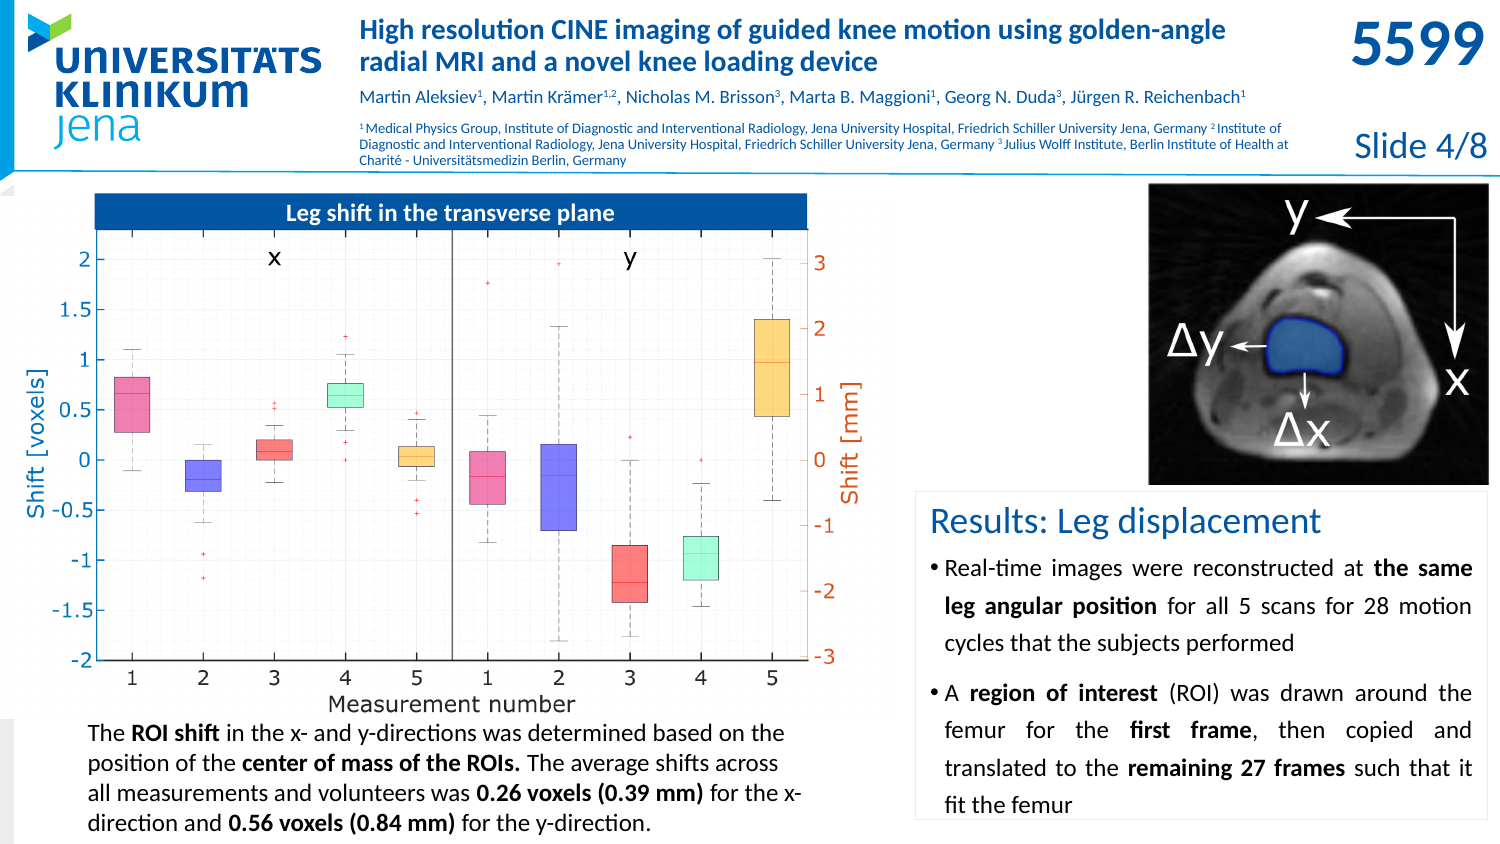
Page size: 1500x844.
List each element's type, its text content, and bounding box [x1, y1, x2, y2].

list Slide 4/8 [1296, 119, 1500, 183]
list 1 Medical Physics Group, Institute of Diagnostic and Interventional Radiology, Jena University Hospital, Friedrich Schiller University Jena, Germany 2 Institute of Diagnostic and Interventional Radiology, Jena University Hospital, Friedrich Schiller University Jena, Germany 3 Julius Wolff Institute, Berlin Institute of Health at Charité - Universitätsmedizin Berlin, Germany [344, 113, 1328, 176]
list Martin Aleksiev1, Martin Krämer1,2, Nicholas M. Brisson3, Marta B. Maggioni1, Georg N. Duda3, Jürgen R. Reichenbach1 [344, 79, 1272, 115]
picture [0, 196, 896, 719]
text_box The ROI shift in the x- and y-directions was determined based on the position of the center of mass of the ROIs. The average shifts across all measurements and volunteers was 0.26 voxels (0.39 mm) for the x-direction and 0.56 voxels (0.84 mm) for the y-direction. [72, 719, 823, 844]
list Results: Leg displacement [915, 493, 1500, 544]
picture [1146, 182, 1490, 485]
title High resolution CINE imaging of guided knee motion using golden-angle radial MRI and a novel knee loading device [344, 14, 1262, 78]
list 5599 [1262, 0, 1500, 79]
text_box Real-time images were reconstructed at the same leg angular position for all 5 scans for 28 motion cycles that the subjects performed A region of interest (ROI) was drawn around the femur for the first frame, then copied and translated to the remaining 27 frames such that it fit the femur [915, 544, 1488, 820]
